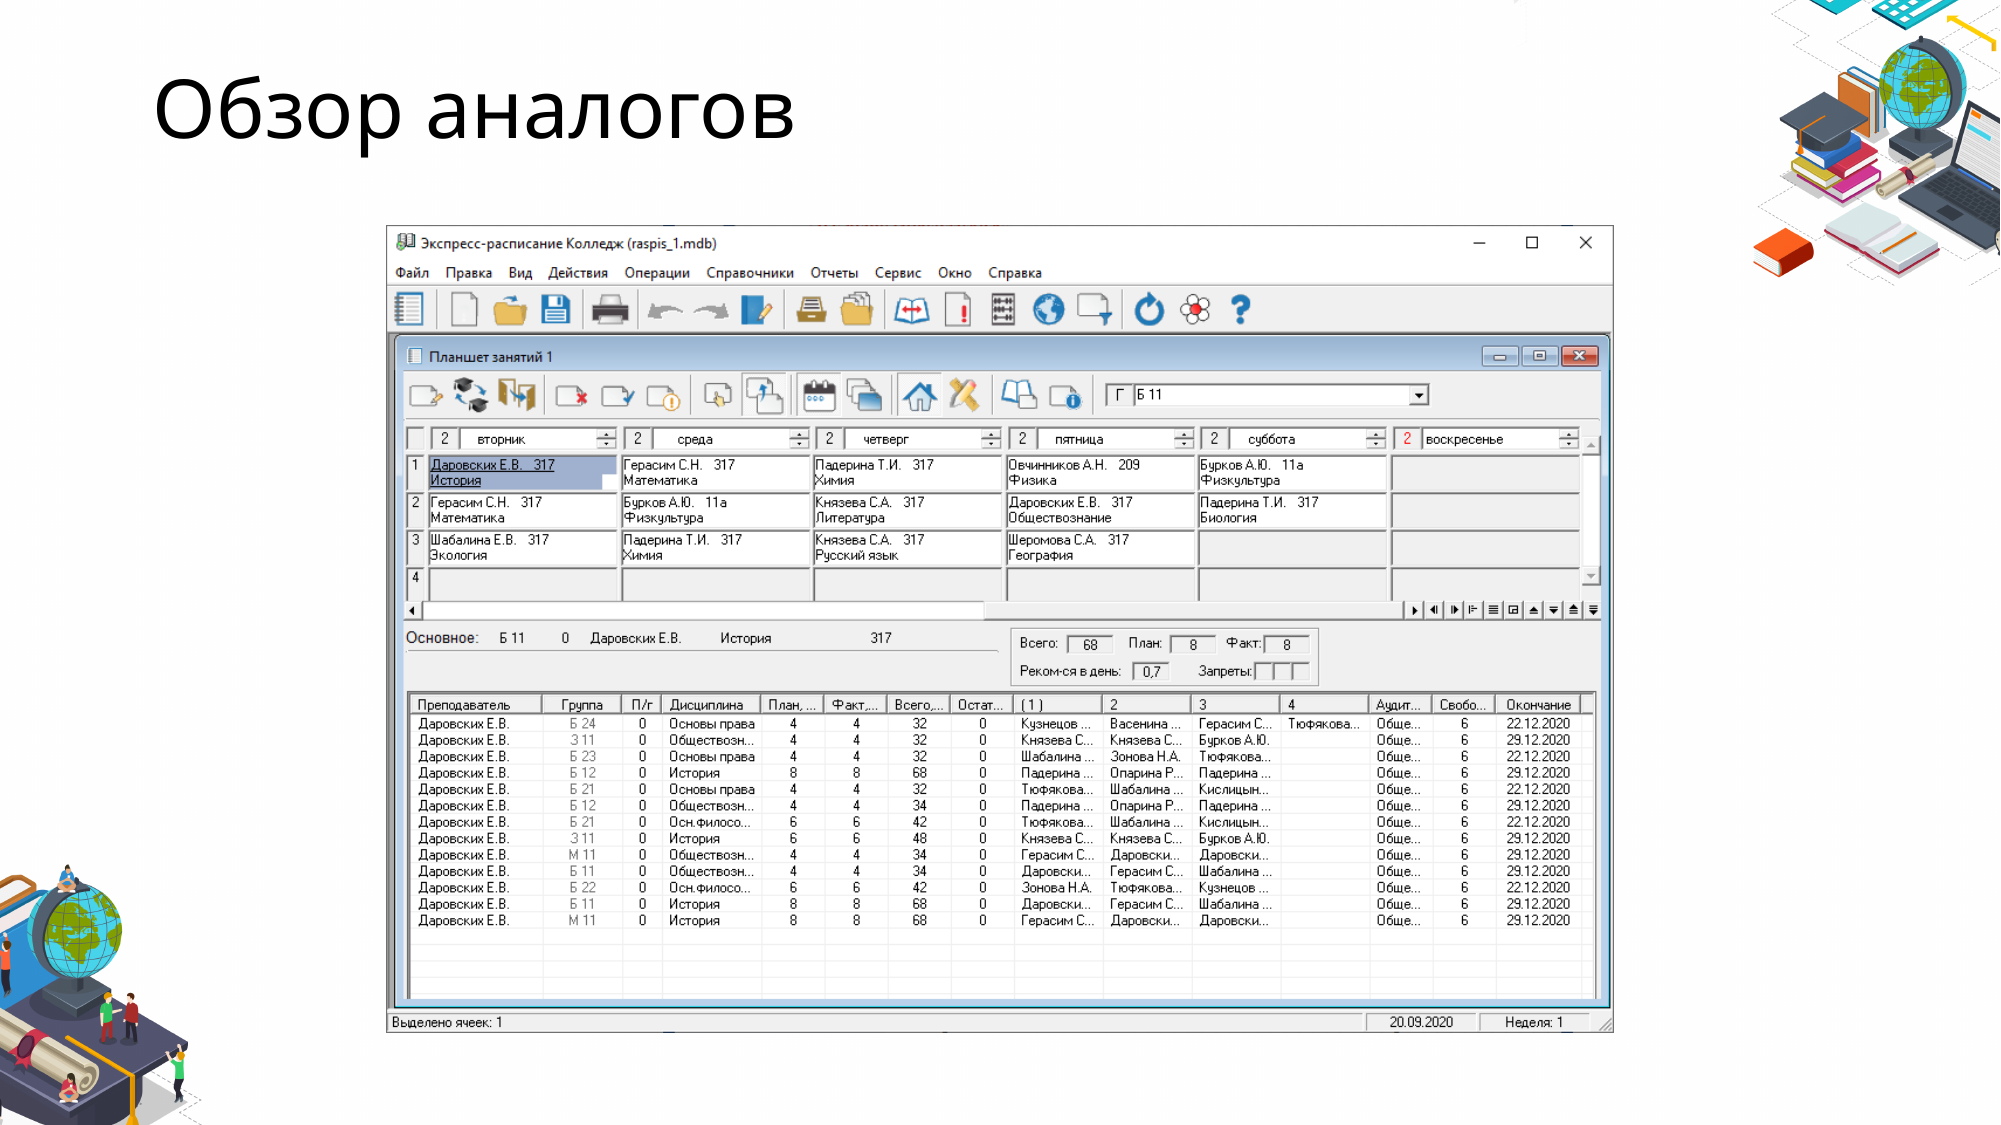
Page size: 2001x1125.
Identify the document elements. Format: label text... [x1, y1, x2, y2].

title Обзор аналогов [137, 59, 1863, 164]
picture [0, 0, 2000, 1125]
